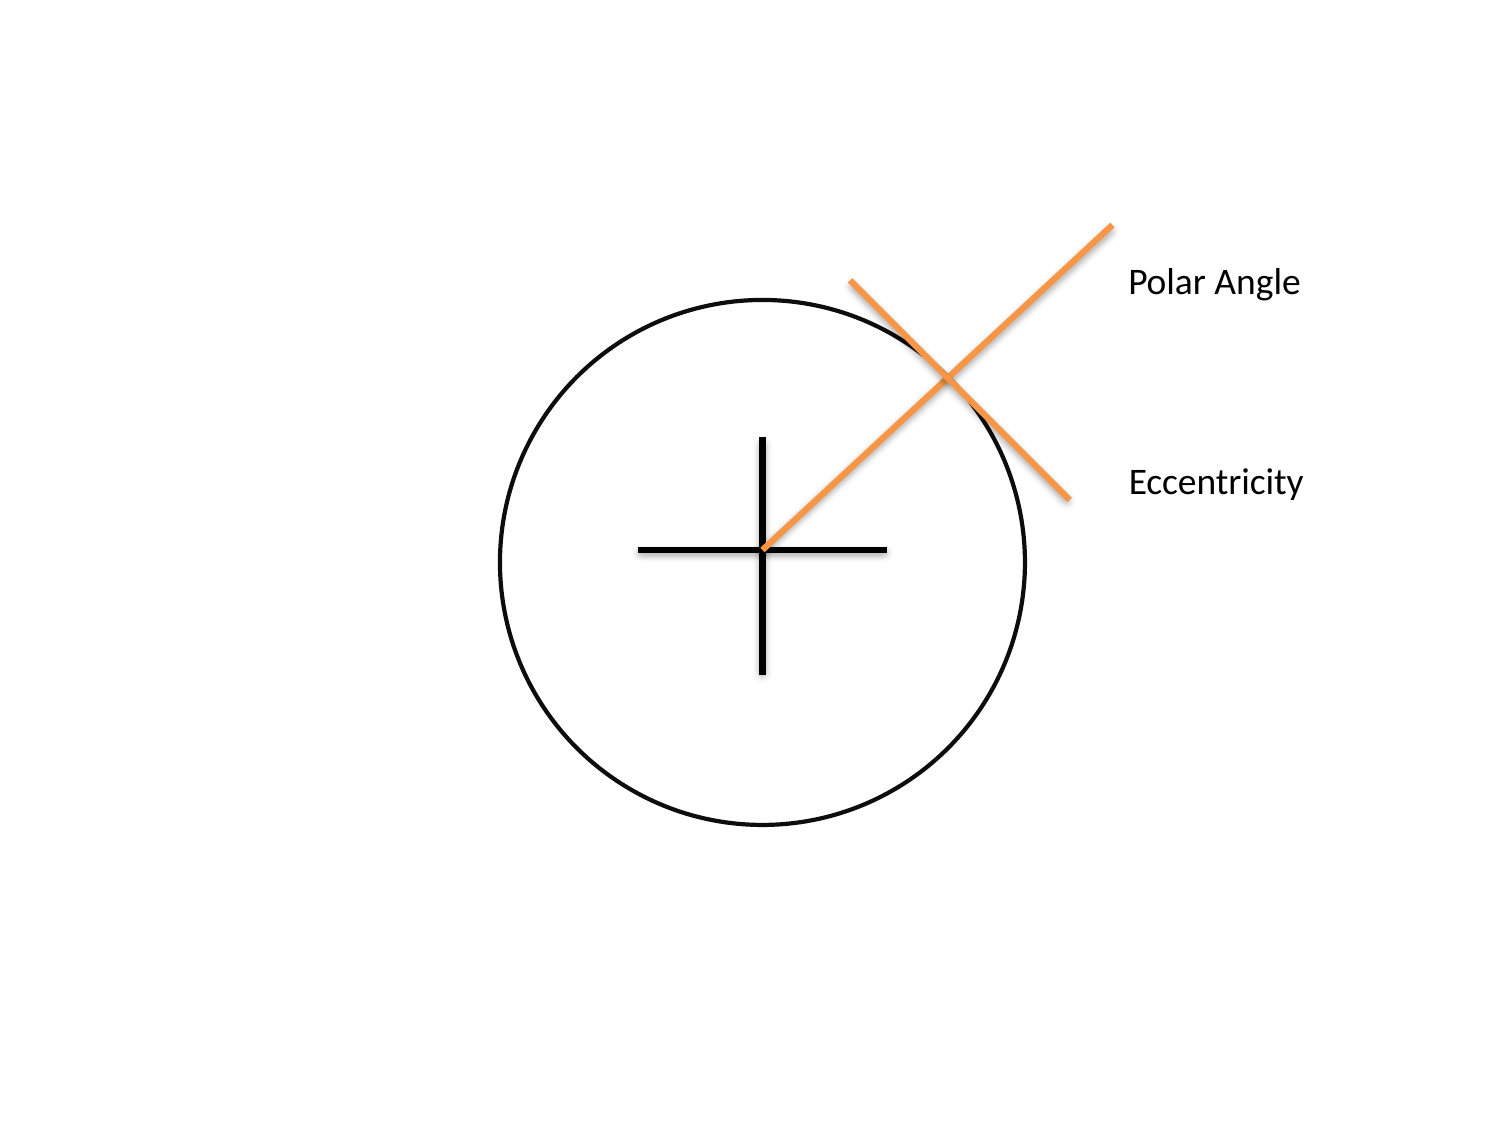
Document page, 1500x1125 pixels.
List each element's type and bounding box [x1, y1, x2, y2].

text_box [499, 224, 1321, 826]
